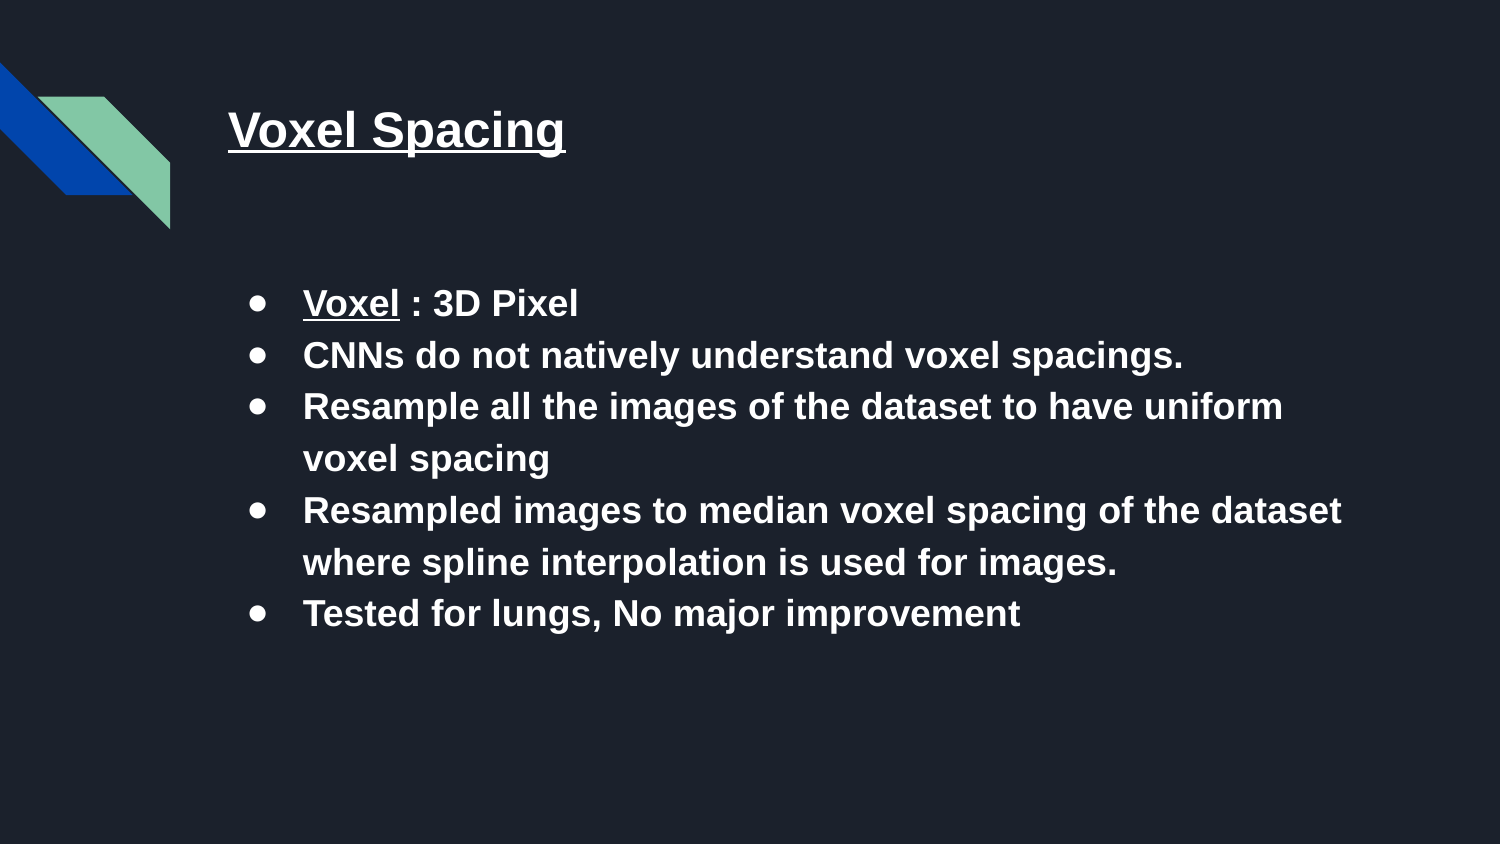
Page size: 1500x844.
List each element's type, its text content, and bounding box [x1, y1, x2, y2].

title Voxel Spacing [212, 64, 1368, 181]
list Voxel : 3D Pixel CNNs do not natively understand voxel spacings. Resample all the images of the dataset to have uniform voxel spacing Resampled images to median voxel spacing of the dataset where spline interpolation is used for images. Tested for lungs, No major improvement [212, 257, 1368, 735]
